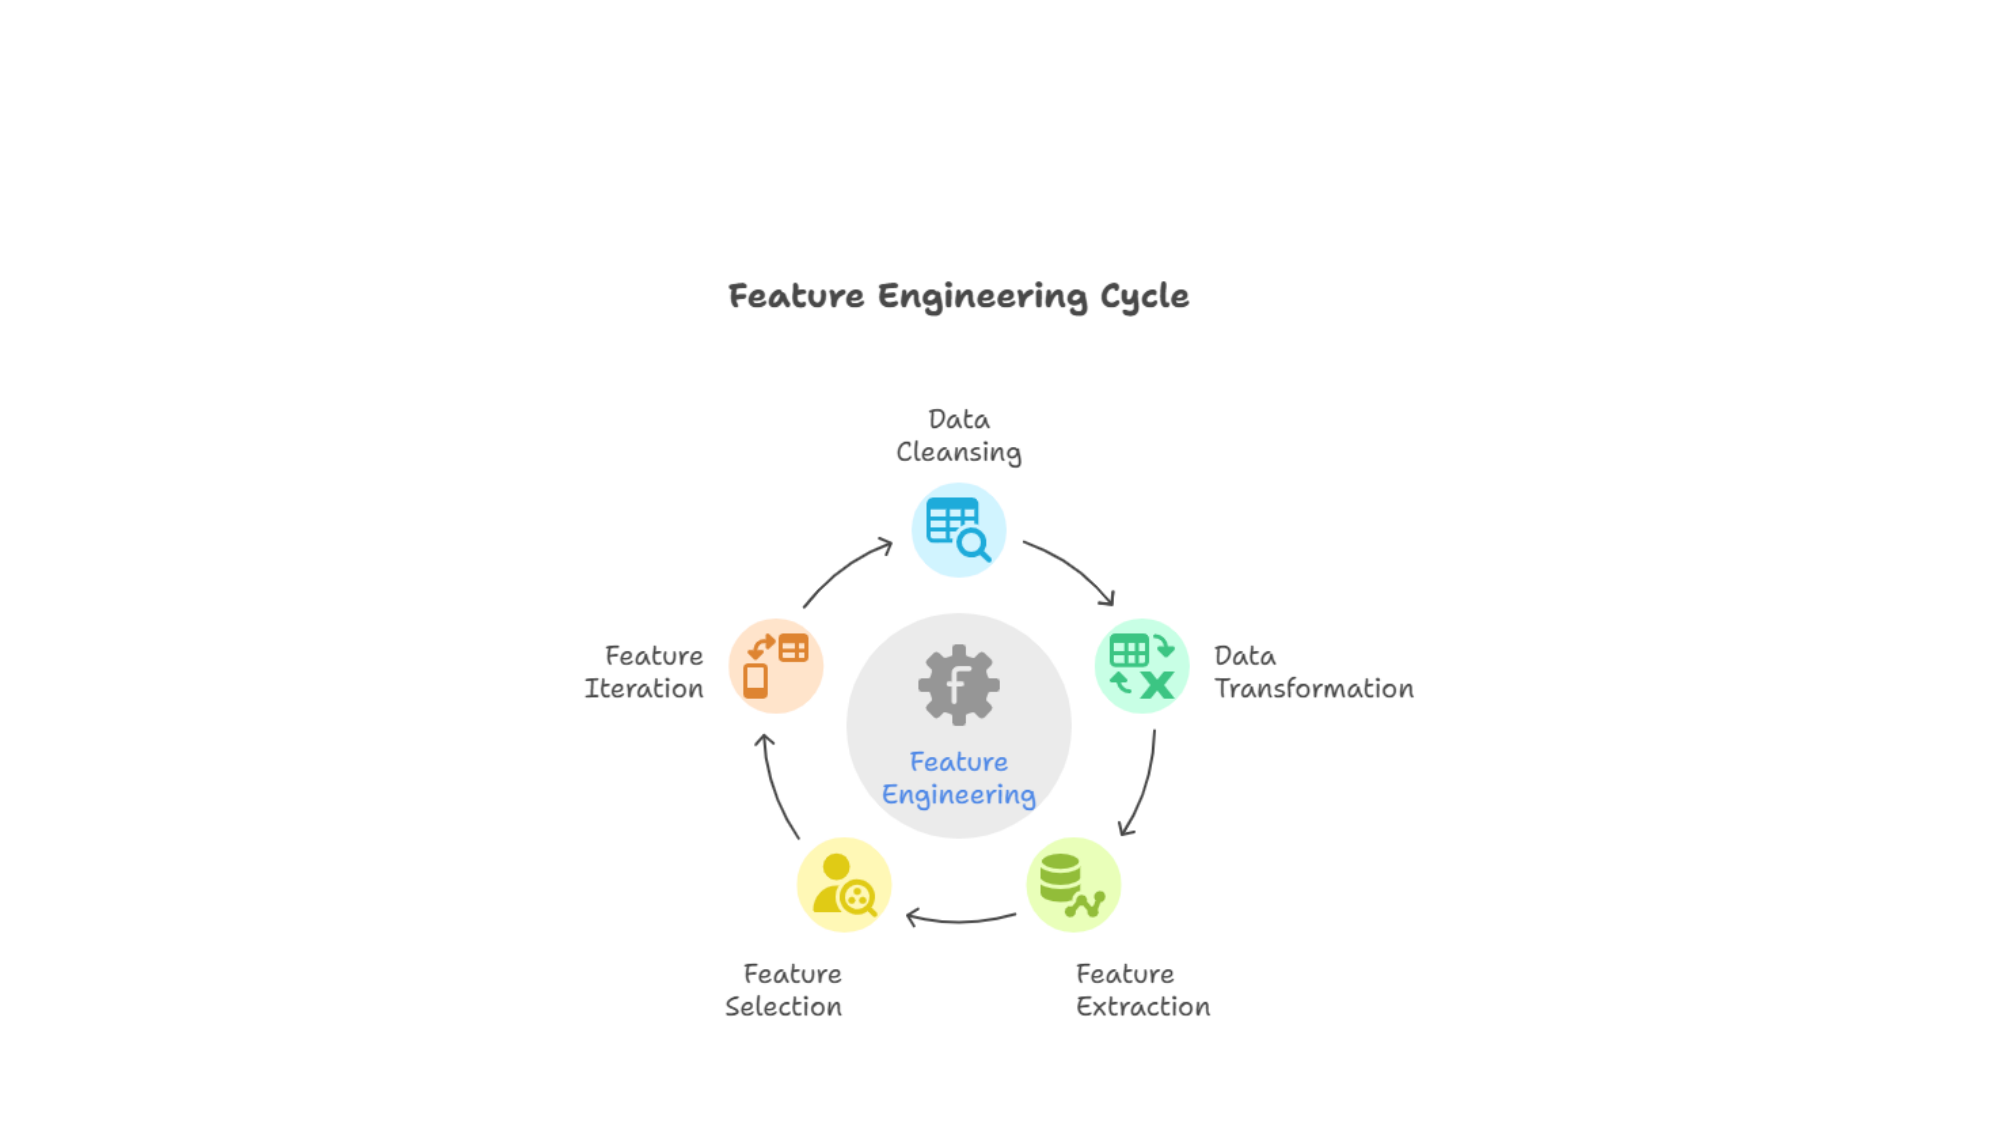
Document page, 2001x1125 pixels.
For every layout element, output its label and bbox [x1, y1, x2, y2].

list [543, 204, 1457, 1046]
